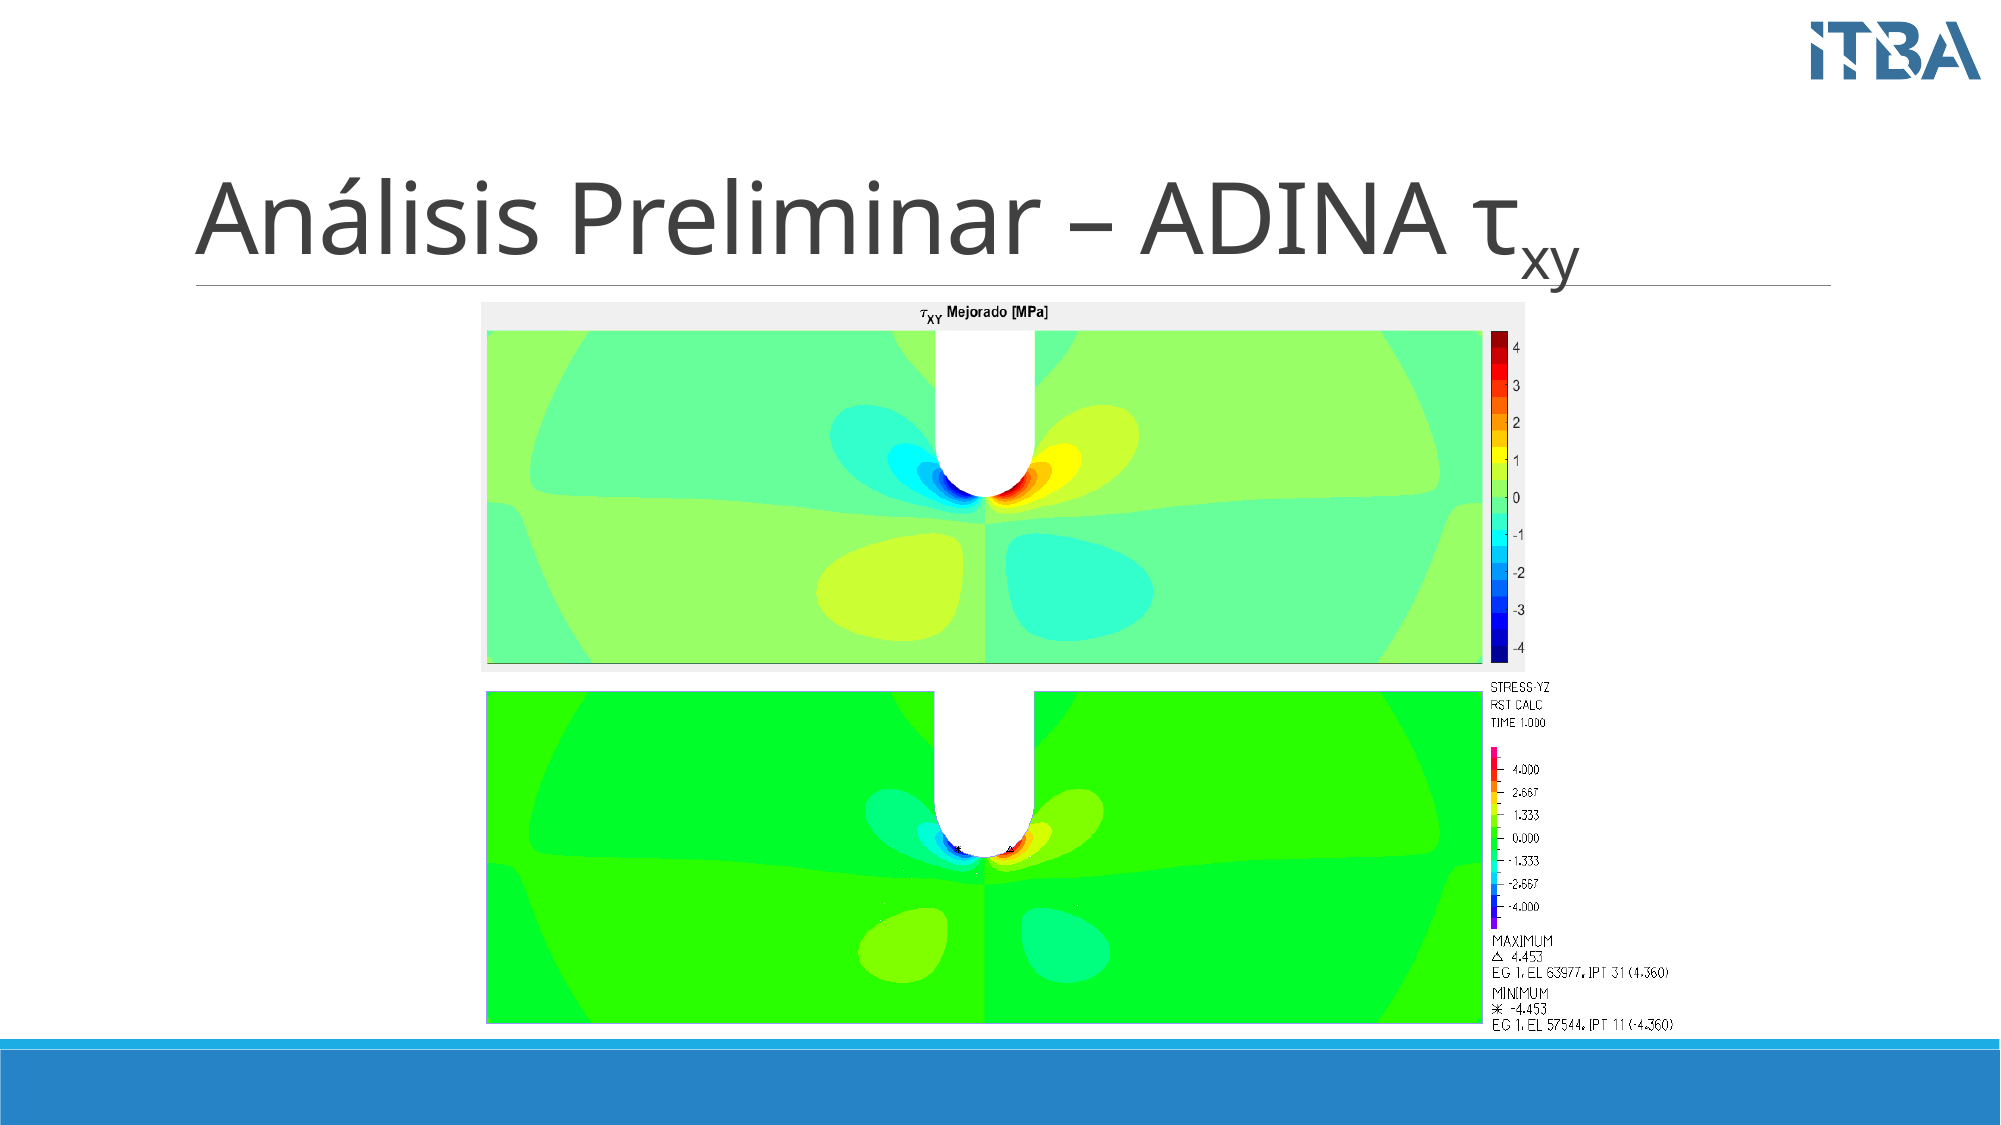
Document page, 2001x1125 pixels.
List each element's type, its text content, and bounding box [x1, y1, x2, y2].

picture [1792, 0, 2000, 103]
picture [477, 681, 1680, 1038]
picture [480, 302, 1526, 672]
title Análisis Preliminar – ADINA τxy [180, 47, 1830, 285]
